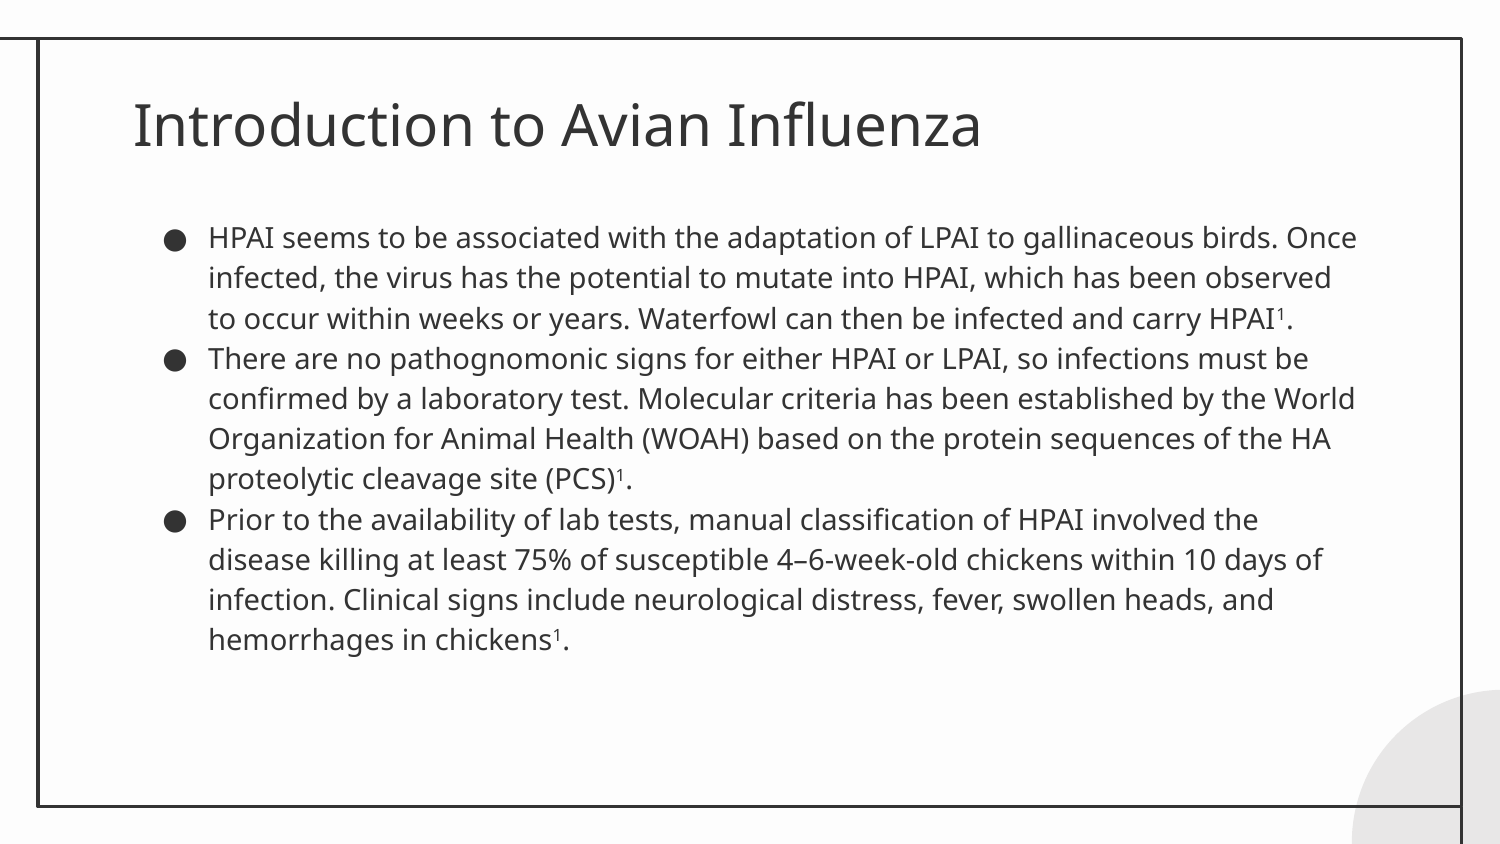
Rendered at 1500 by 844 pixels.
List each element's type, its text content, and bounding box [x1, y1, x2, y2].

list HPAI seems to be associated with the adaptation of LPAI to gallinaceous birds. Once infected, the virus has the potential to mutate into HPAI, which has been observed to occur within weeks or years. Waterfowl can then be infected and carry HPAI1. There are no pathognomonic signs for either HPAI or LPAI, so infections must be confirmed by a laboratory test. Molecular criteria has been established by the World Organization for Animal Health (WOAH) based on the protein sequences of the HA proteolytic cleavage site (PCS)1. Prior to the availability of lab tests, manual classification of HPAI involved the disease killing at least 75% of susceptible 4–6-week-old chickens within 10 days of infection. Clinical signs include neurological distress, fever, swollen heads, and hemorrhages in chickens1. [118, 199, 1382, 730]
title Introduction to Avian Influenza [118, 72, 1382, 167]
